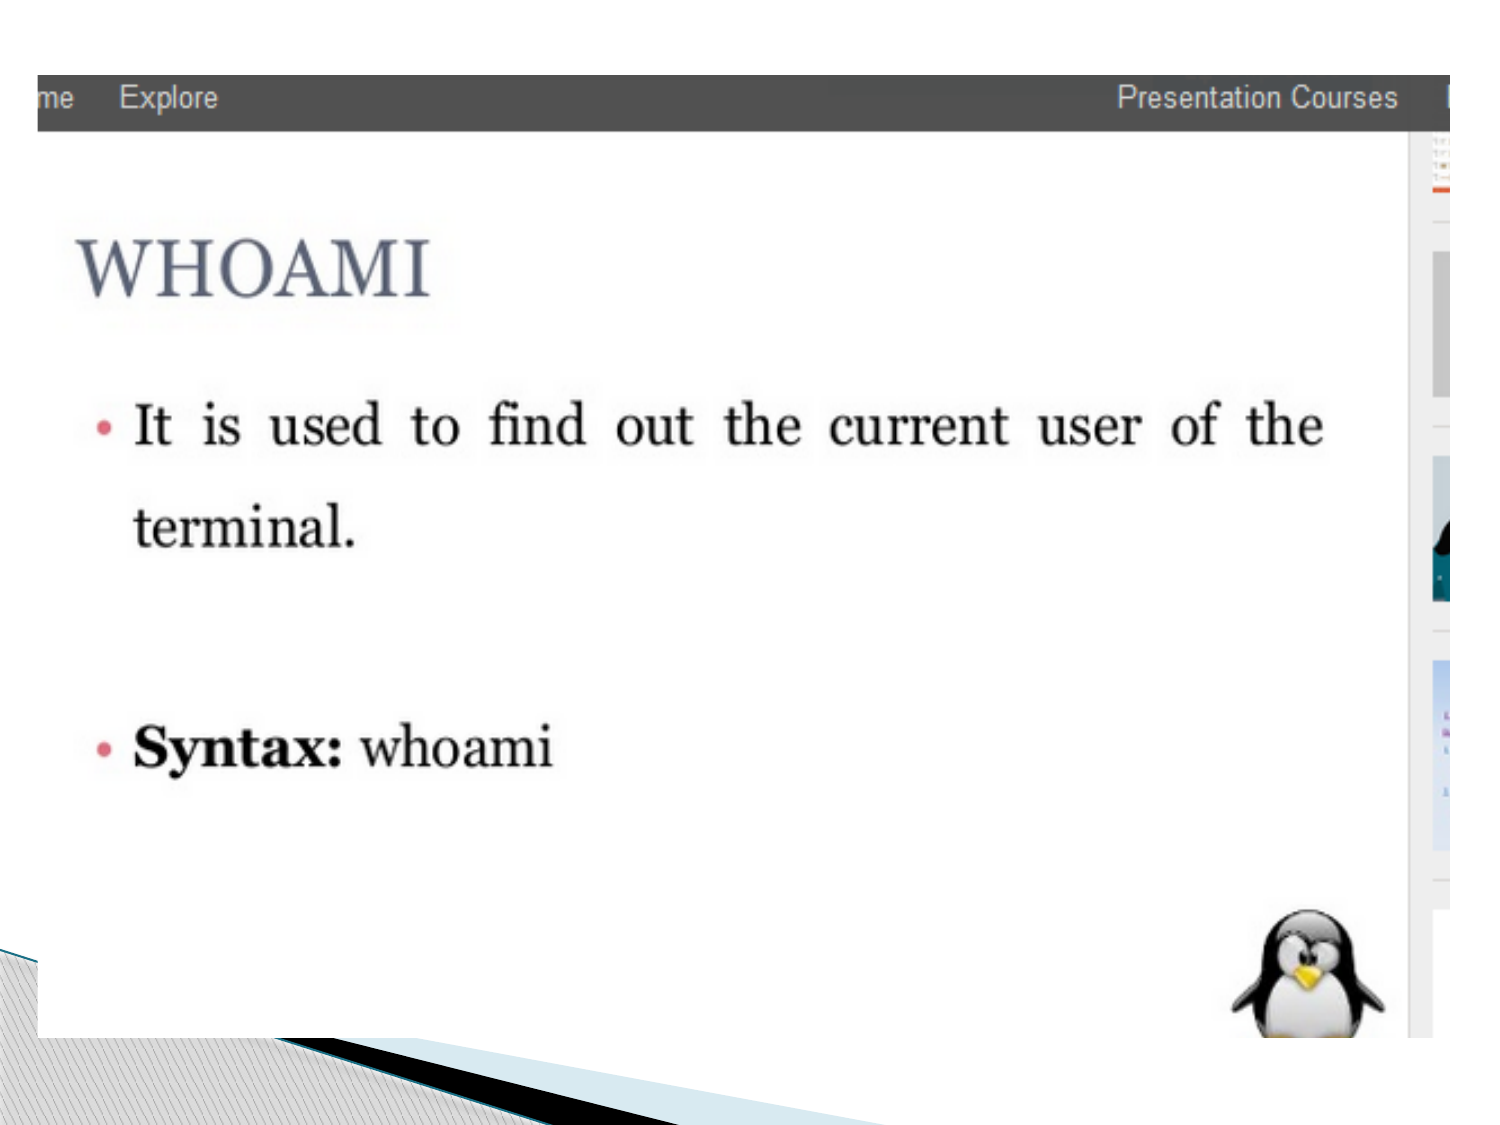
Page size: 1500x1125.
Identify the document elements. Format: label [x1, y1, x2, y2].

list [37, 74, 1451, 1038]
